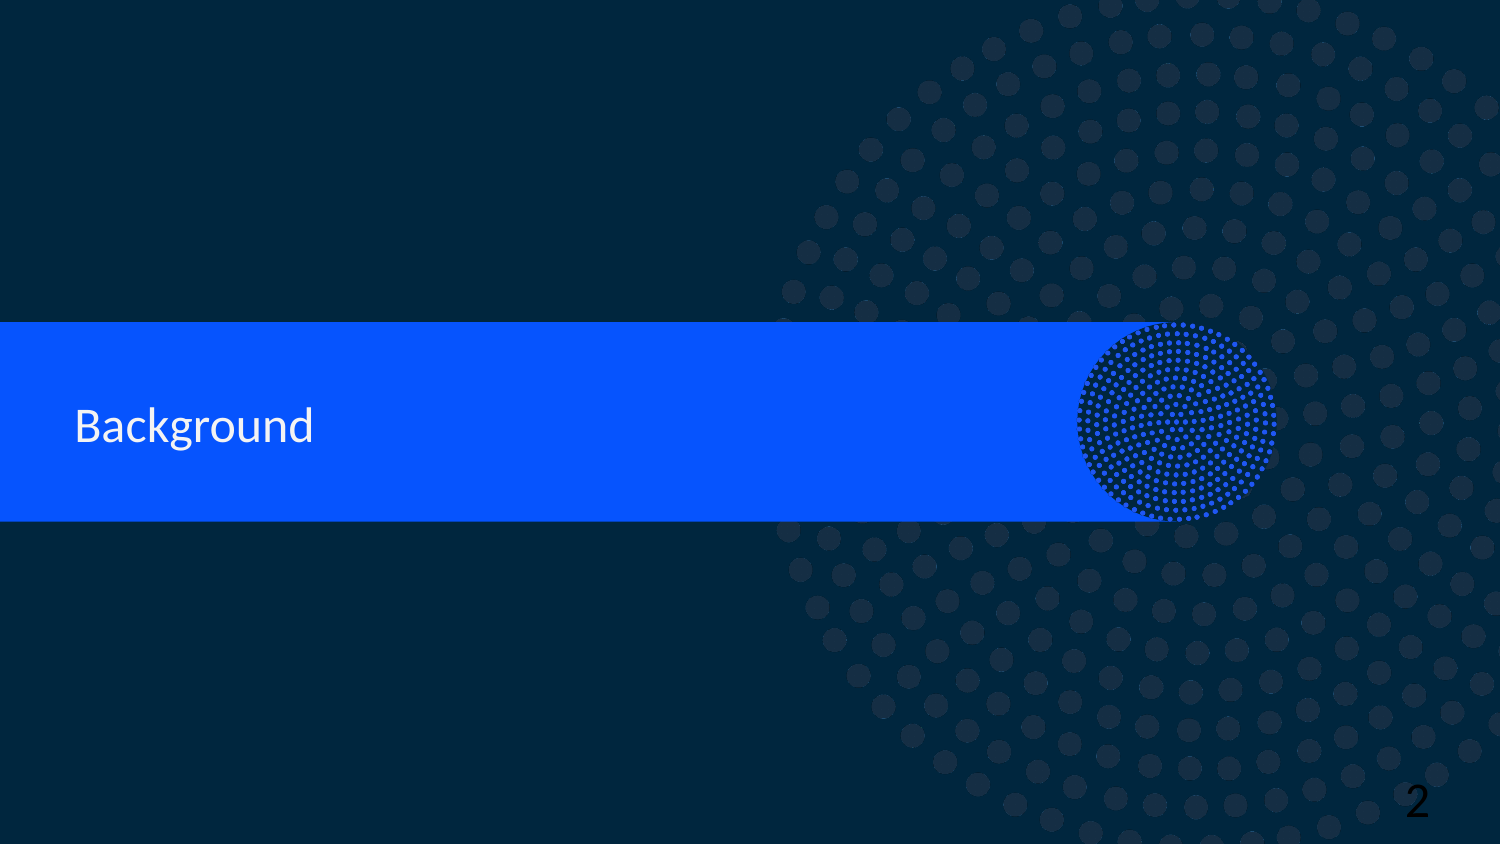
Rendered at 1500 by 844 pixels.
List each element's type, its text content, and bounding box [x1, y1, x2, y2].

text_box Background [59, 383, 1010, 468]
picture [761, 0, 1500, 844]
